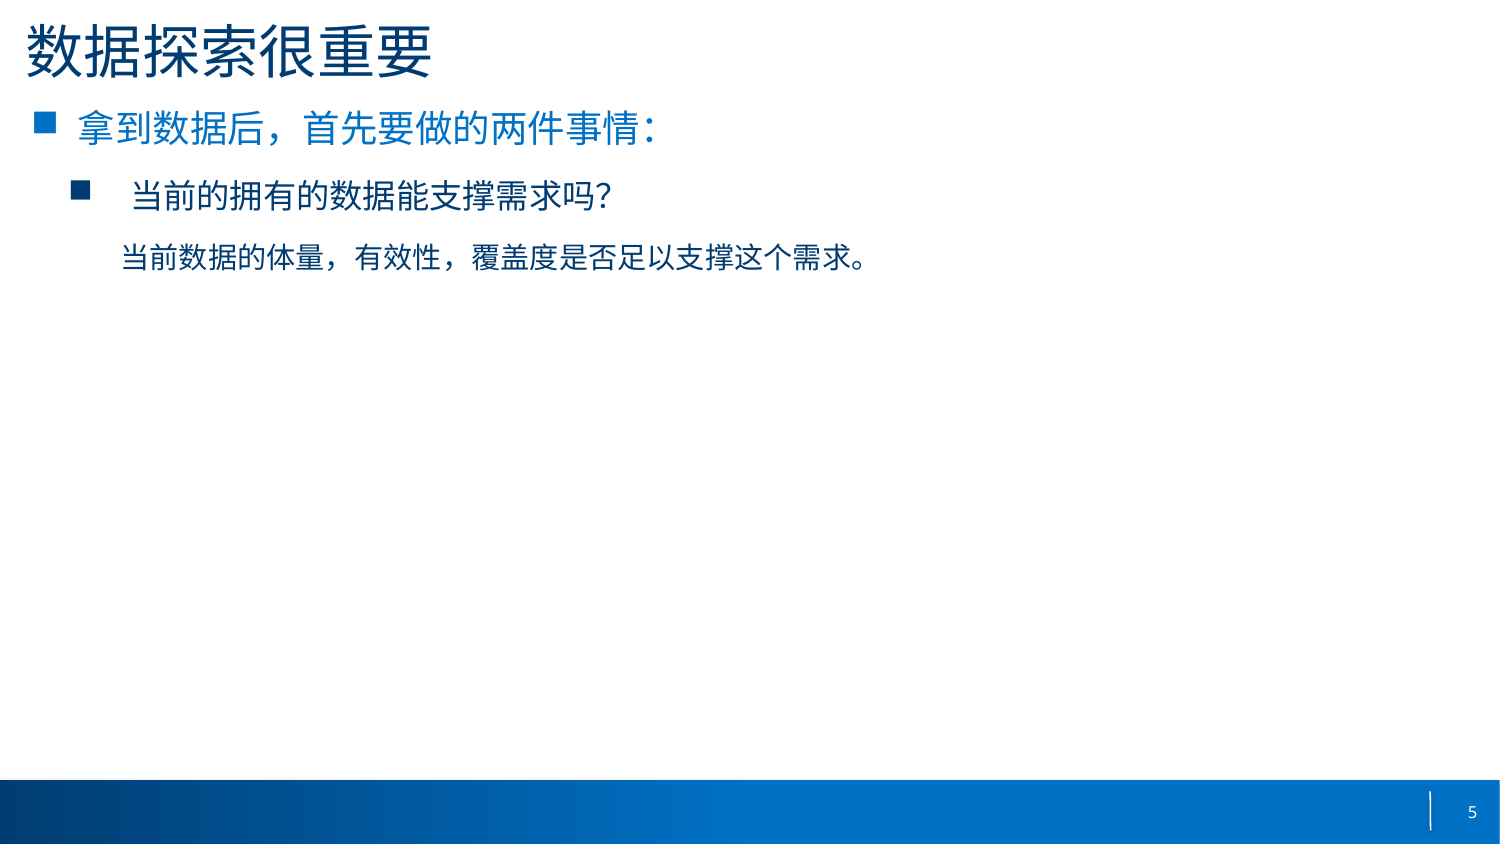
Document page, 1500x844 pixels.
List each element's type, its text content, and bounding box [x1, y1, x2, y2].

slide_number 5 [1127, 791, 1478, 837]
title 数据探索很重要 [25, 15, 1376, 98]
text_box 拿到数据后，首先要做的两件事情： 当前的拥有的数据能支撑需求吗？ 当前数据的体量，有效性，覆盖度是否足以支撑这个需求。 [16, 97, 1367, 767]
